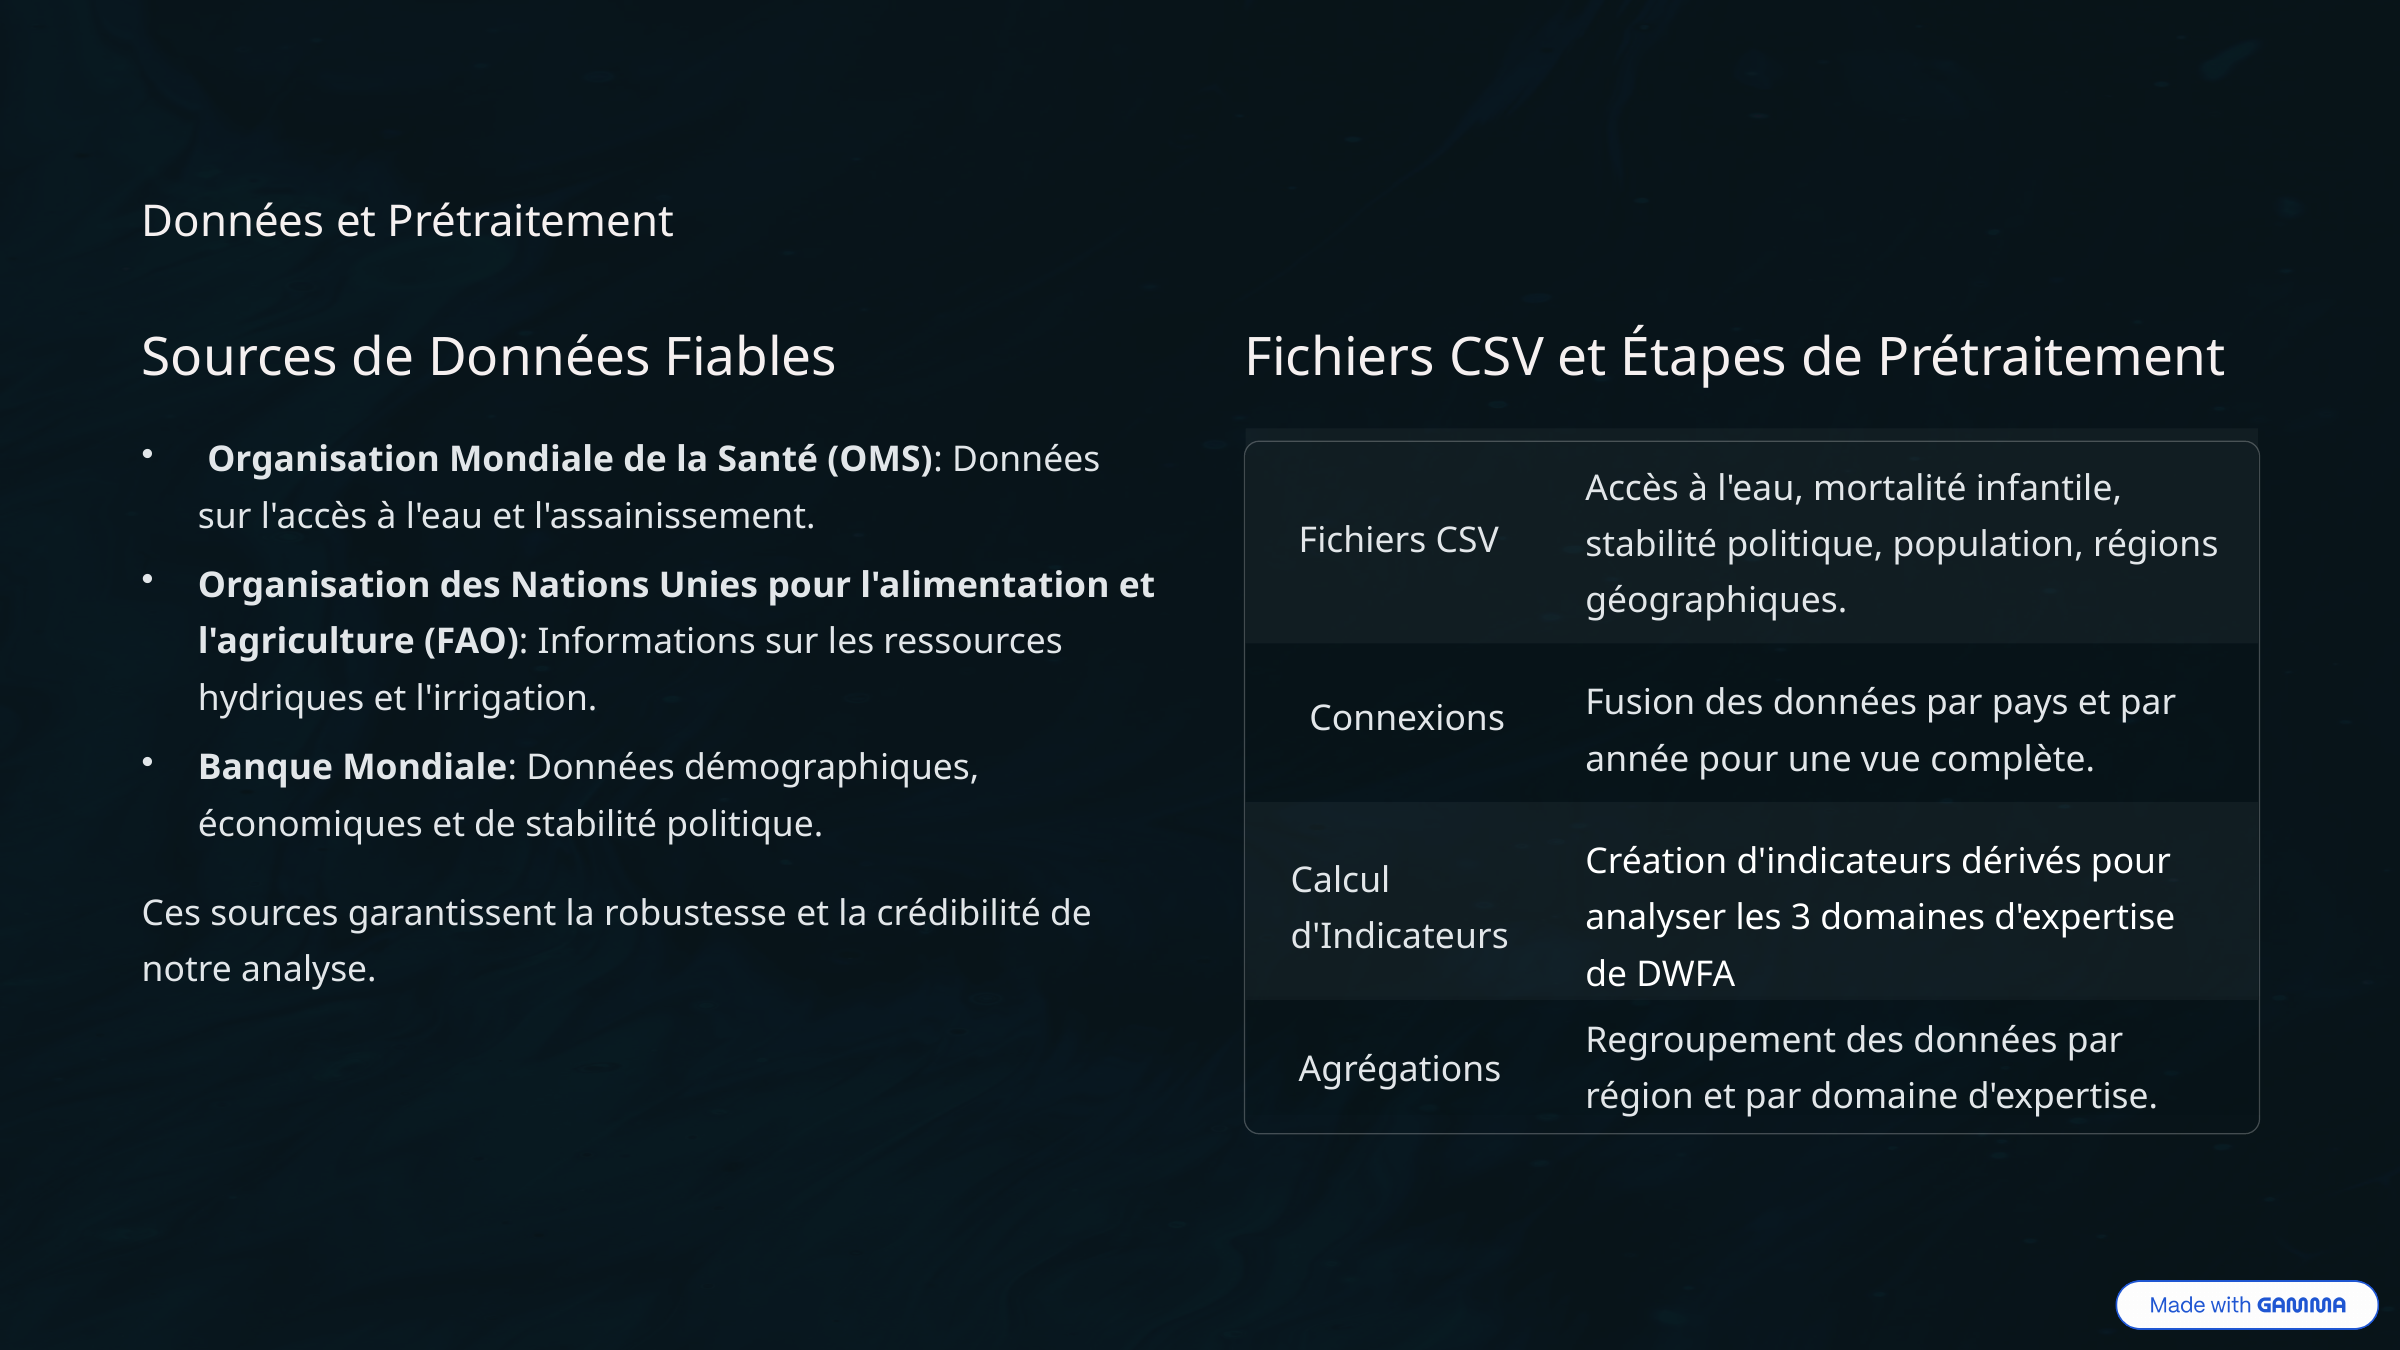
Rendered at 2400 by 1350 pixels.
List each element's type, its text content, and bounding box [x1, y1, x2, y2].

text_box [1245, 643, 2259, 801]
text_box Regroupement des données par région et par domaine d'expertise. [1585, 1003, 2223, 1117]
text_box Organisation Mondiale de la Santé (OMS): Données sur l'accès à l'eau et l'assainissement. [141, 422, 1157, 537]
text_box [1245, 428, 2259, 643]
text_box Organisation des Nations Unies pour l'alimentation et l'agriculture (FAO): Informations sur les ressources hydriques et l'irrigation. [141, 548, 1157, 719]
text_box Calcul d'Indicateurs [1290, 843, 1542, 957]
text_box [1245, 801, 2259, 1000]
text_box Connexions [1309, 681, 1542, 739]
text_box Création d'indicateurs dérivés pour analyser les 3 domaines d'expertise de DWFA [1585, 824, 2223, 938]
text_box Accès à l'eau, mortalité infantile, stabilité politique, population, régions géographiques. [1585, 450, 2223, 621]
text_box Banque Mondiale: Données démographiques, économiques et de stabilité politique. [141, 730, 1157, 845]
text_box Fichiers CSV et Étapes de Prétraitement [1244, 320, 2249, 388]
picture [2106, 1271, 2389, 1339]
text_box [1244, 452, 2260, 1134]
text_box Données et Prétraitement [141, 190, 688, 246]
text_box Fichiers CSV [1298, 503, 1532, 561]
text_box [1247, 996, 2261, 1115]
text_box Fusion des données par pays et par année pour une vue complète. [1585, 665, 2223, 780]
text_box Ces sources garantissent la robustesse et la crédibilité de notre analyse. [141, 876, 1157, 990]
text_box Sources de Données Fiables [141, 320, 844, 388]
text_box Agrégations [1298, 1031, 1532, 1089]
